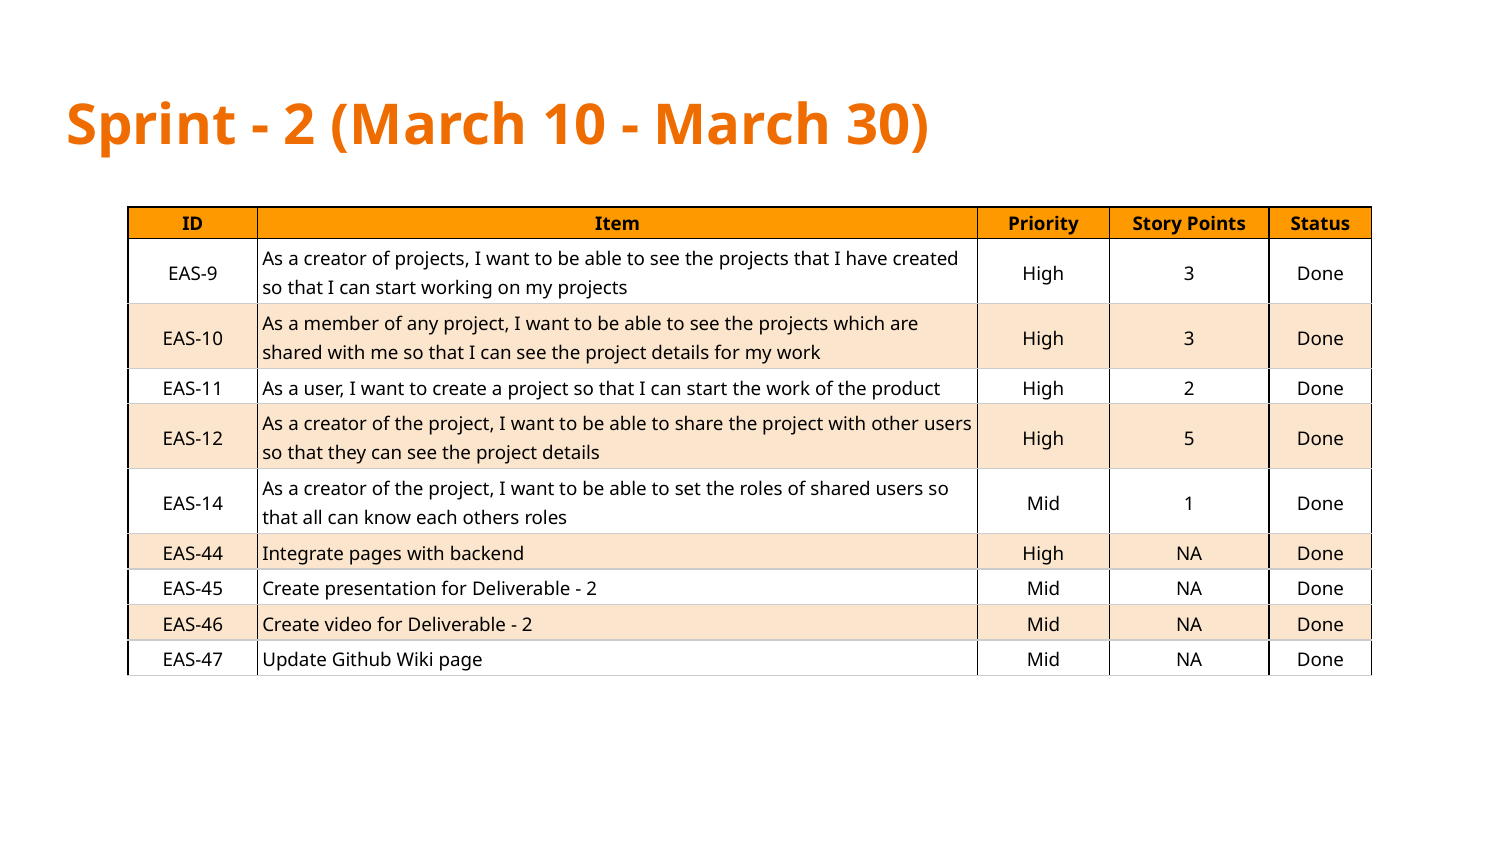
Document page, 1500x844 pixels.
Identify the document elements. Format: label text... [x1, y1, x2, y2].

table_cell As a creator of the project, I want to be able to share the project with other users so that they can see the project details [258, 404, 977, 468]
table_header Status [1270, 208, 1371, 238]
table_cell NA [1110, 641, 1268, 675]
table_cell EAS-10 [129, 304, 257, 368]
table_cell 5 [1110, 404, 1268, 468]
table_cell NA [1110, 534, 1268, 568]
table_cell As a user, I want to create a project so that I can start the work of the product [258, 369, 977, 403]
table_cell High [978, 304, 1109, 368]
table_cell 2 [1110, 369, 1268, 403]
table_cell Create presentation for Deliverable - 2 [258, 570, 977, 604]
title Sprint - 2 (March 10 - March 30) [51, 72, 1449, 171]
table_cell Update Github Wiki page [258, 641, 977, 675]
table_cell EAS-14 [129, 469, 257, 533]
table_header Item [258, 208, 977, 238]
table_cell 1 [1110, 469, 1268, 533]
table_cell Integrate pages with backend [258, 534, 977, 568]
table_cell Done [1270, 369, 1371, 403]
table_cell EAS-44 [129, 534, 257, 568]
table_cell Mid [978, 605, 1109, 639]
table_cell Done [1270, 304, 1371, 368]
table_cell EAS-12 [129, 404, 257, 468]
table_cell EAS-11 [129, 369, 257, 403]
table_cell Mid [978, 570, 1109, 604]
table_cell Done [1270, 534, 1371, 568]
table_cell Done [1270, 469, 1371, 533]
table_cell As a creator of the project, I want to be able to set the roles of shared users so that all can know each others roles [258, 469, 977, 533]
table_cell Mid [978, 469, 1109, 533]
table_cell EAS-45 [129, 570, 257, 604]
table_cell As a creator of projects, I want to be able to see the projects that I have created so that I can start working on my projects [258, 239, 977, 303]
table_cell EAS-47 [129, 641, 257, 675]
table_cell Mid [978, 641, 1109, 675]
table_cell NA [1110, 605, 1268, 639]
table_cell High [978, 404, 1109, 468]
table_cell Create video for Deliverable - 2 [258, 605, 977, 639]
table_cell NA [1110, 570, 1268, 604]
table_header Priority [978, 208, 1109, 238]
table_cell Done [1270, 570, 1371, 604]
table_cell Done [1270, 605, 1371, 639]
table_cell 3 [1110, 304, 1268, 368]
table_cell EAS-9 [129, 239, 257, 303]
table_cell Done [1270, 239, 1371, 303]
table_cell 3 [1110, 239, 1268, 303]
table_cell Done [1270, 404, 1371, 468]
table_header Story Points [1110, 208, 1268, 238]
table_cell High [978, 369, 1109, 403]
table_cell High [978, 534, 1109, 568]
table_cell High [978, 239, 1109, 303]
table_header ID [129, 208, 257, 238]
table_cell EAS-46 [129, 605, 257, 639]
table_cell As a member of any project, I want to be able to see the projects which are shared with me so that I can see the project details for my work [258, 304, 977, 368]
table_cell Done [1270, 641, 1371, 675]
